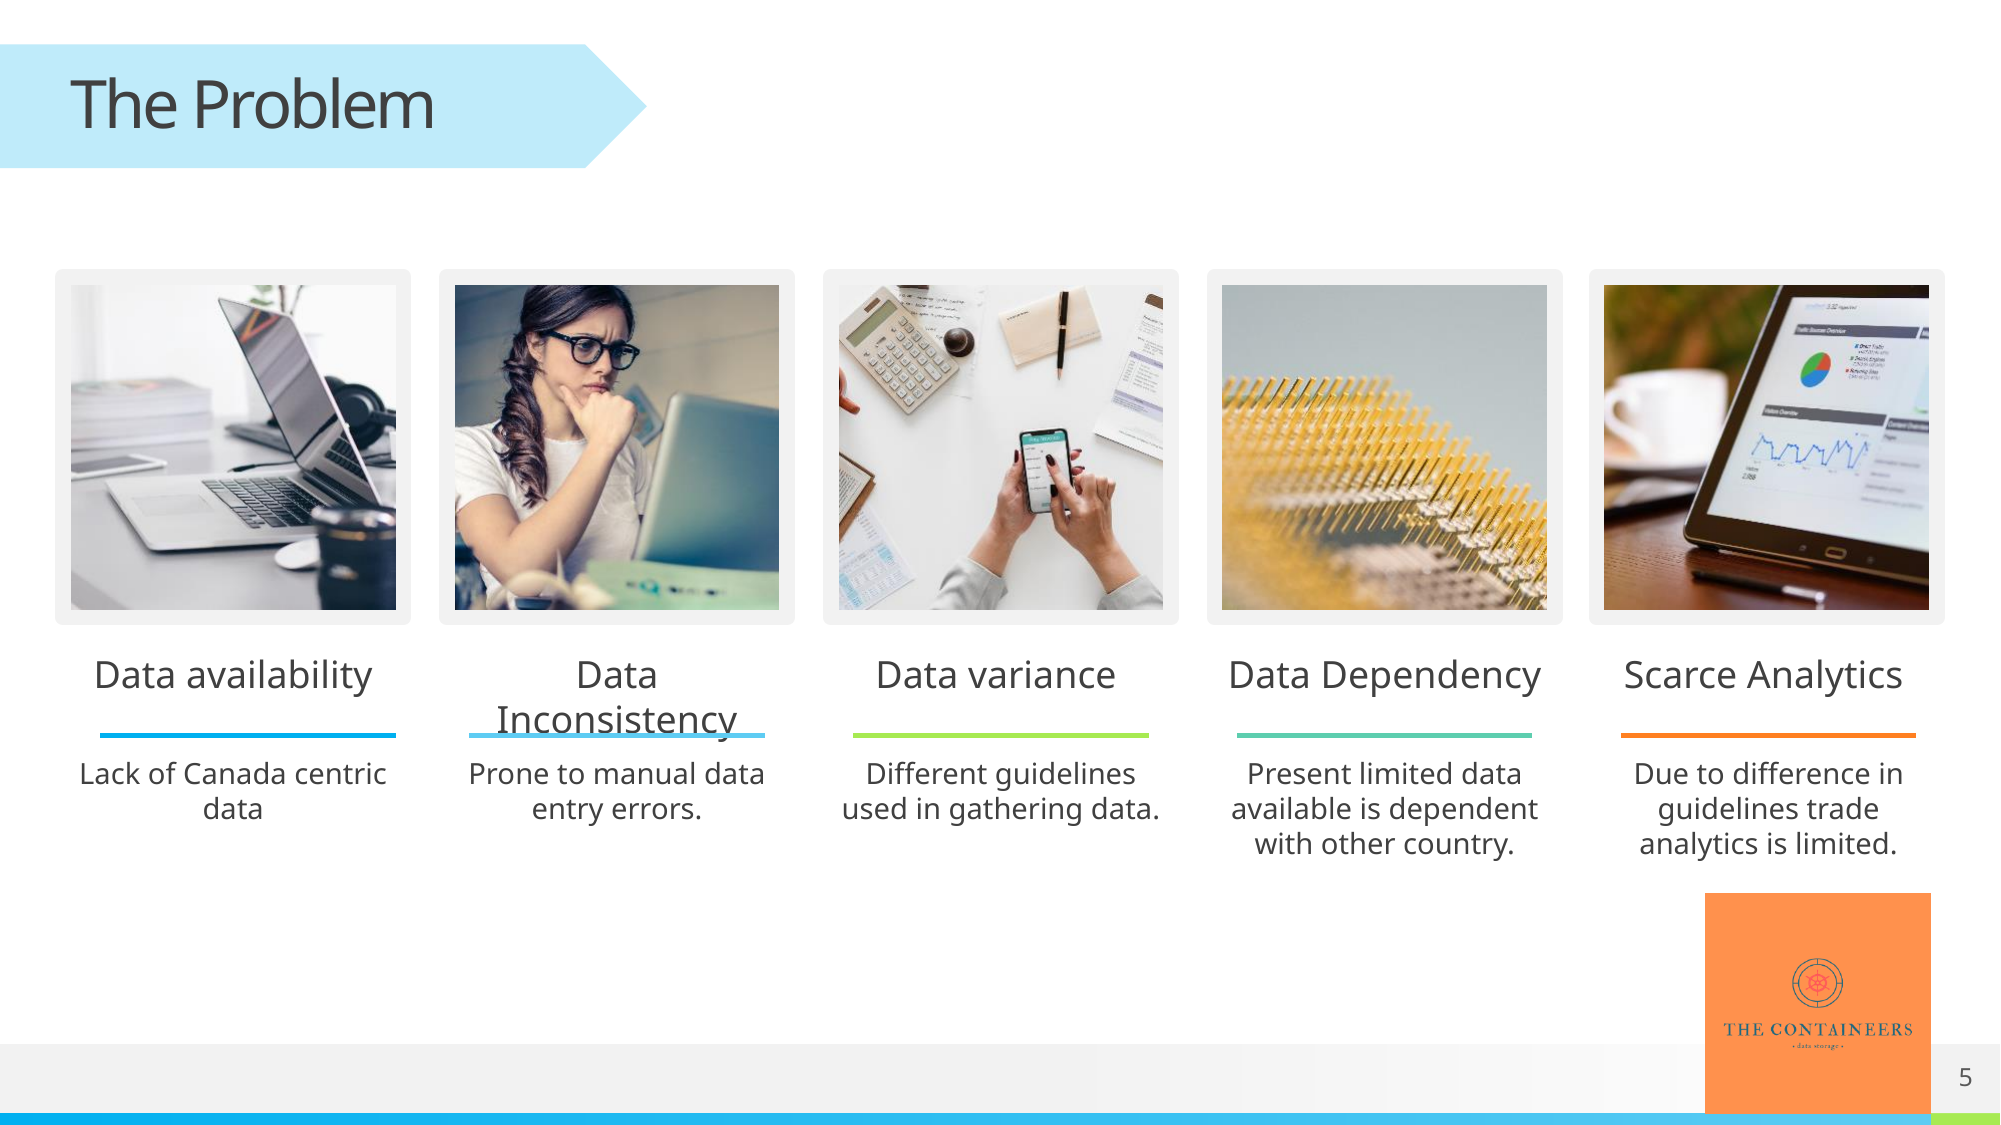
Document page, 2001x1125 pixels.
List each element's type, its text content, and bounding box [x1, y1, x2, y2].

list Scarce Analytics [1606, 651, 1932, 711]
picture [454, 284, 780, 610]
list Data Dependency [1222, 651, 1548, 711]
text_box [0, 43, 613, 170]
picture [70, 284, 396, 610]
list Data Inconsistency [454, 651, 780, 703]
list Data availability [70, 651, 396, 711]
list Due to difference in guidelines trade analytics is limited. [1606, 755, 1932, 874]
list Lack of Canada centric data [70, 755, 396, 874]
picture [1704, 893, 1931, 1114]
list Data variance [838, 651, 1164, 711]
title The Problem [70, 70, 1932, 142]
list Different guidelines used in gathering data. [838, 755, 1164, 874]
list Present limited data available is dependent with other country. [1222, 755, 1548, 874]
picture [1222, 284, 1548, 610]
picture [838, 284, 1164, 610]
picture [1604, 284, 1930, 610]
slide_number 5 [1931, 1044, 2000, 1114]
list Prone to manual data entry errors. [454, 755, 780, 874]
